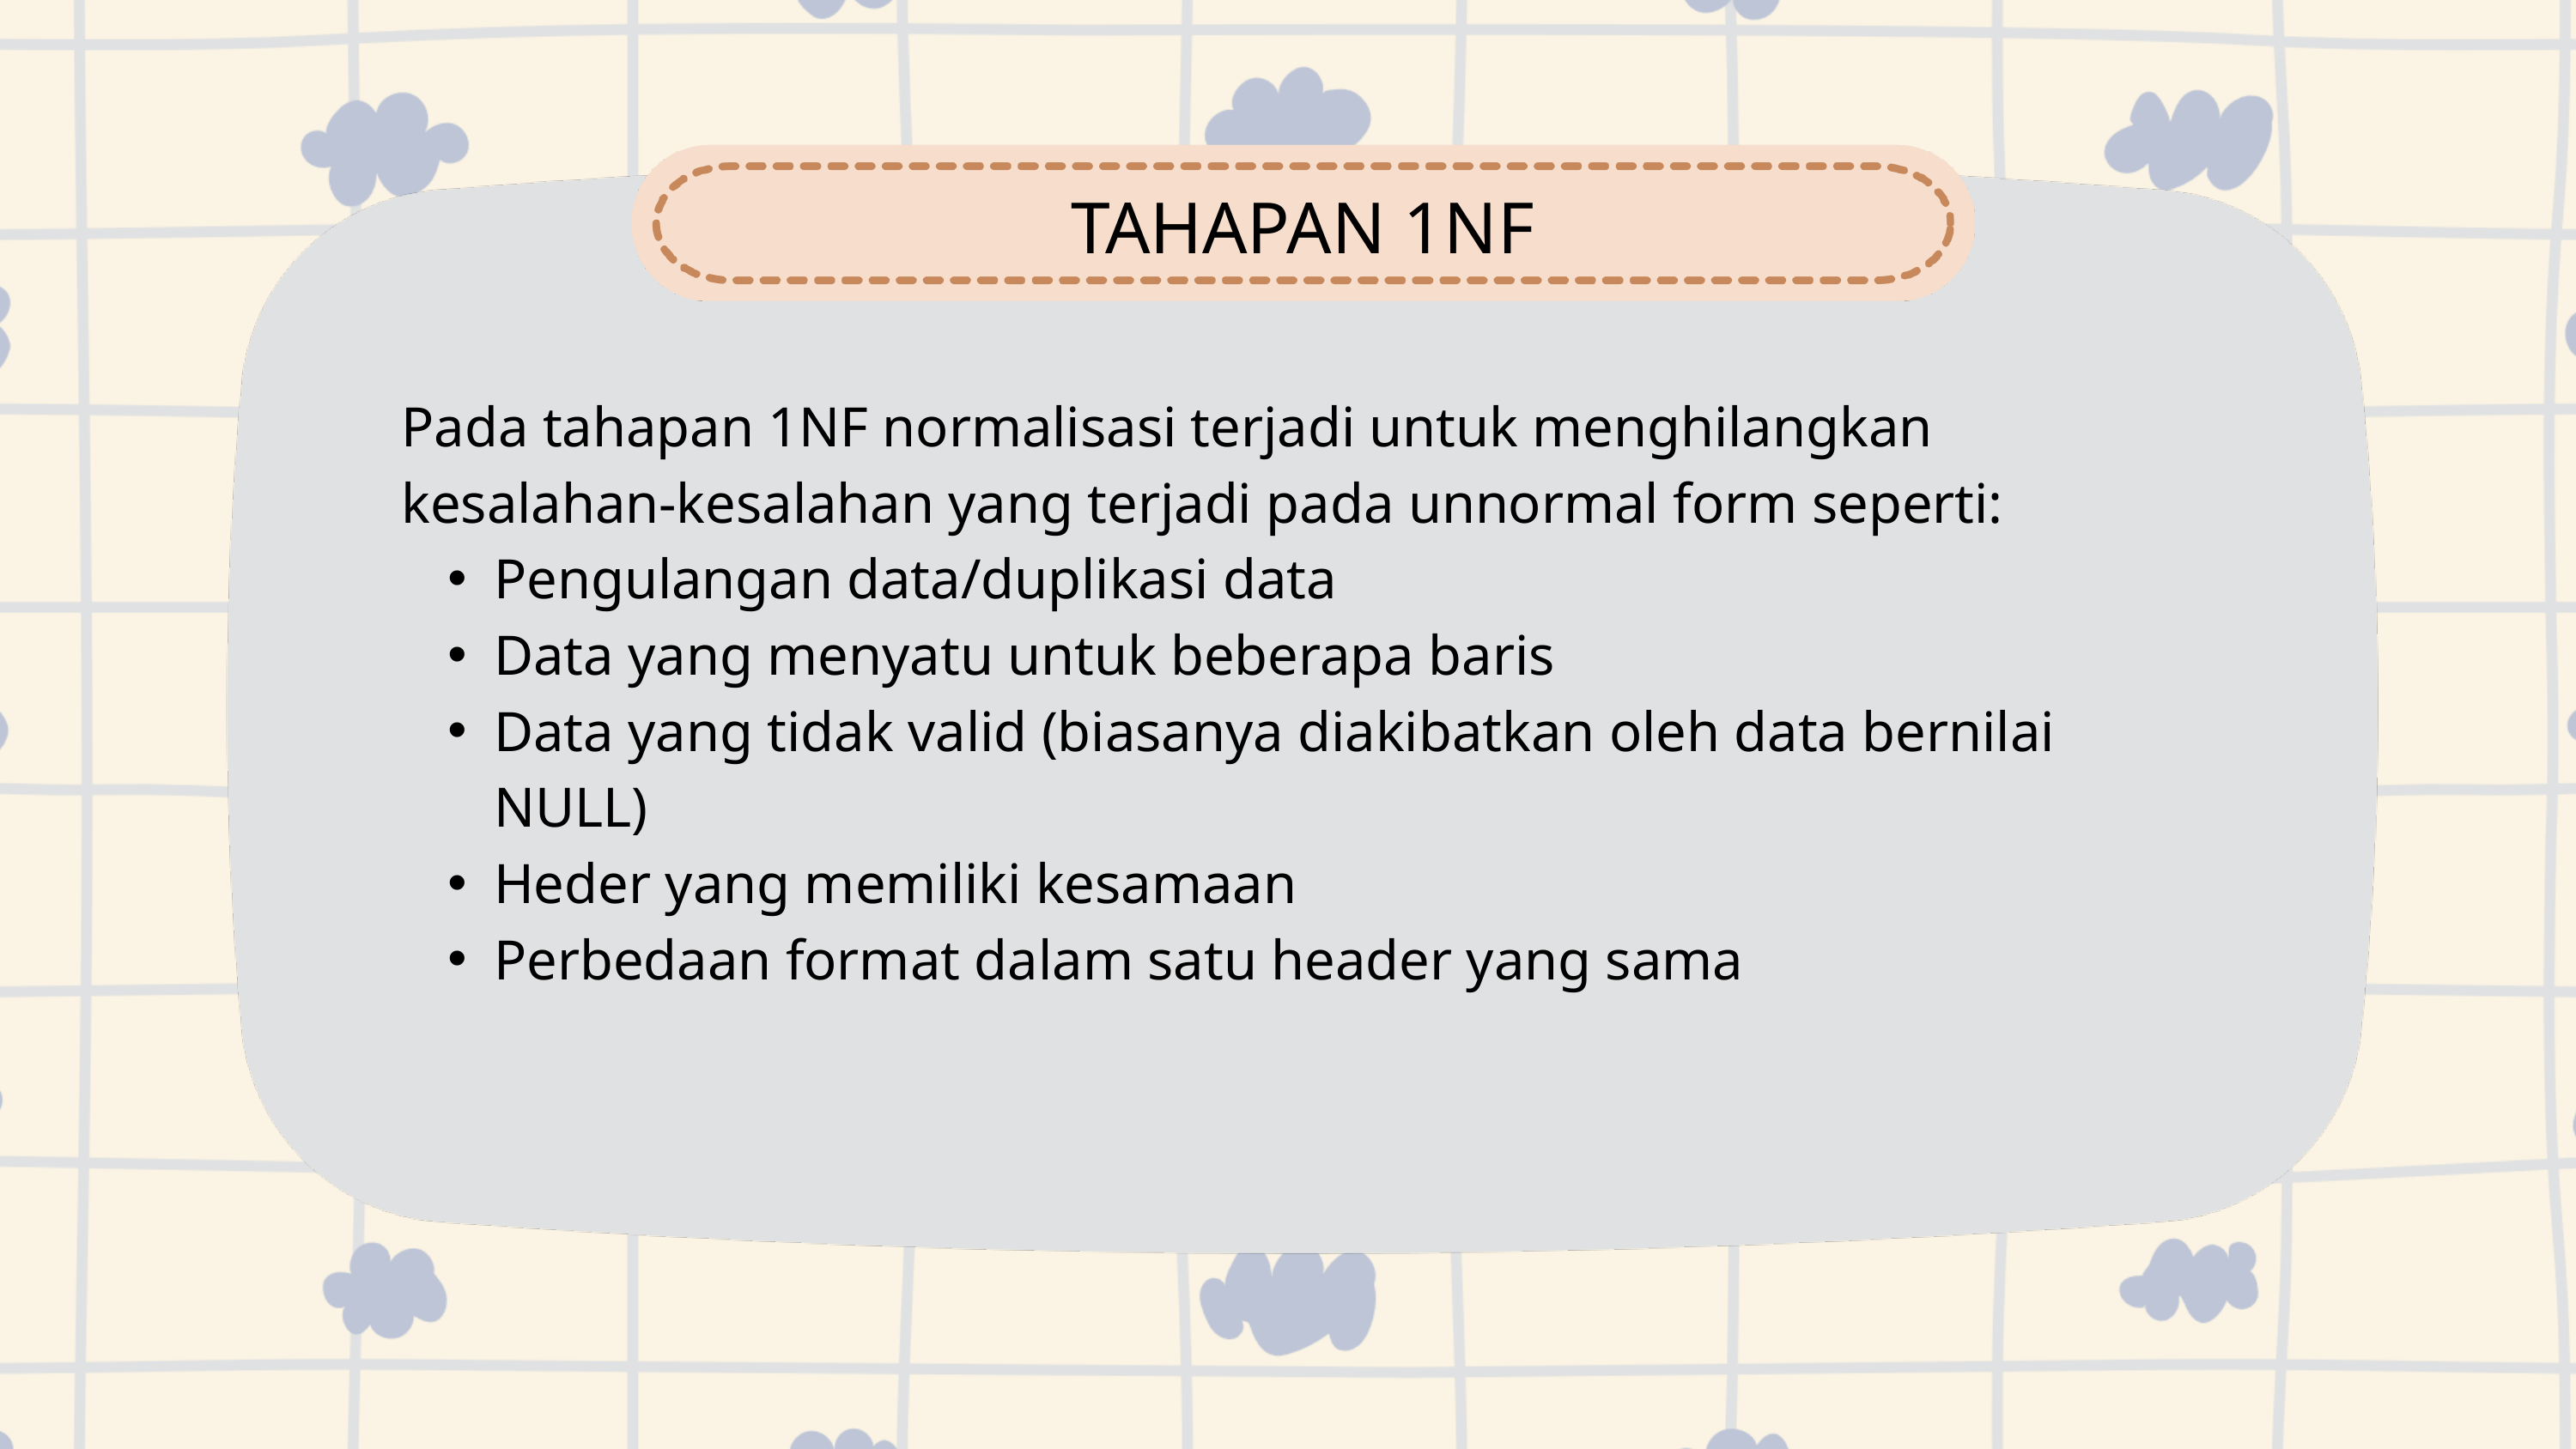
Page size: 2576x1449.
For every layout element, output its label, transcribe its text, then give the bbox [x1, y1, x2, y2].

text_box [631, 144, 1975, 301]
text_box Pada tahapan 1NF normalisasi terjadi untuk menghilangkan kesalahan-kesalahan yang terjadi pada unnormal form seperti: Pengulangan data/duplikasi data Data yang menyatu untuk beberapa baris Data yang tidak valid (biasanya diakibatkan oleh data bernilai NULL) Heder yang memiliki kesamaan Perbedaan format dalam satu header yang sama [401, 381, 2205, 991]
text_box TAHAPAN 1NF [830, 168, 1776, 268]
text_box [222, 144, 2384, 1264]
text_box [0, 0, 2576, 1449]
